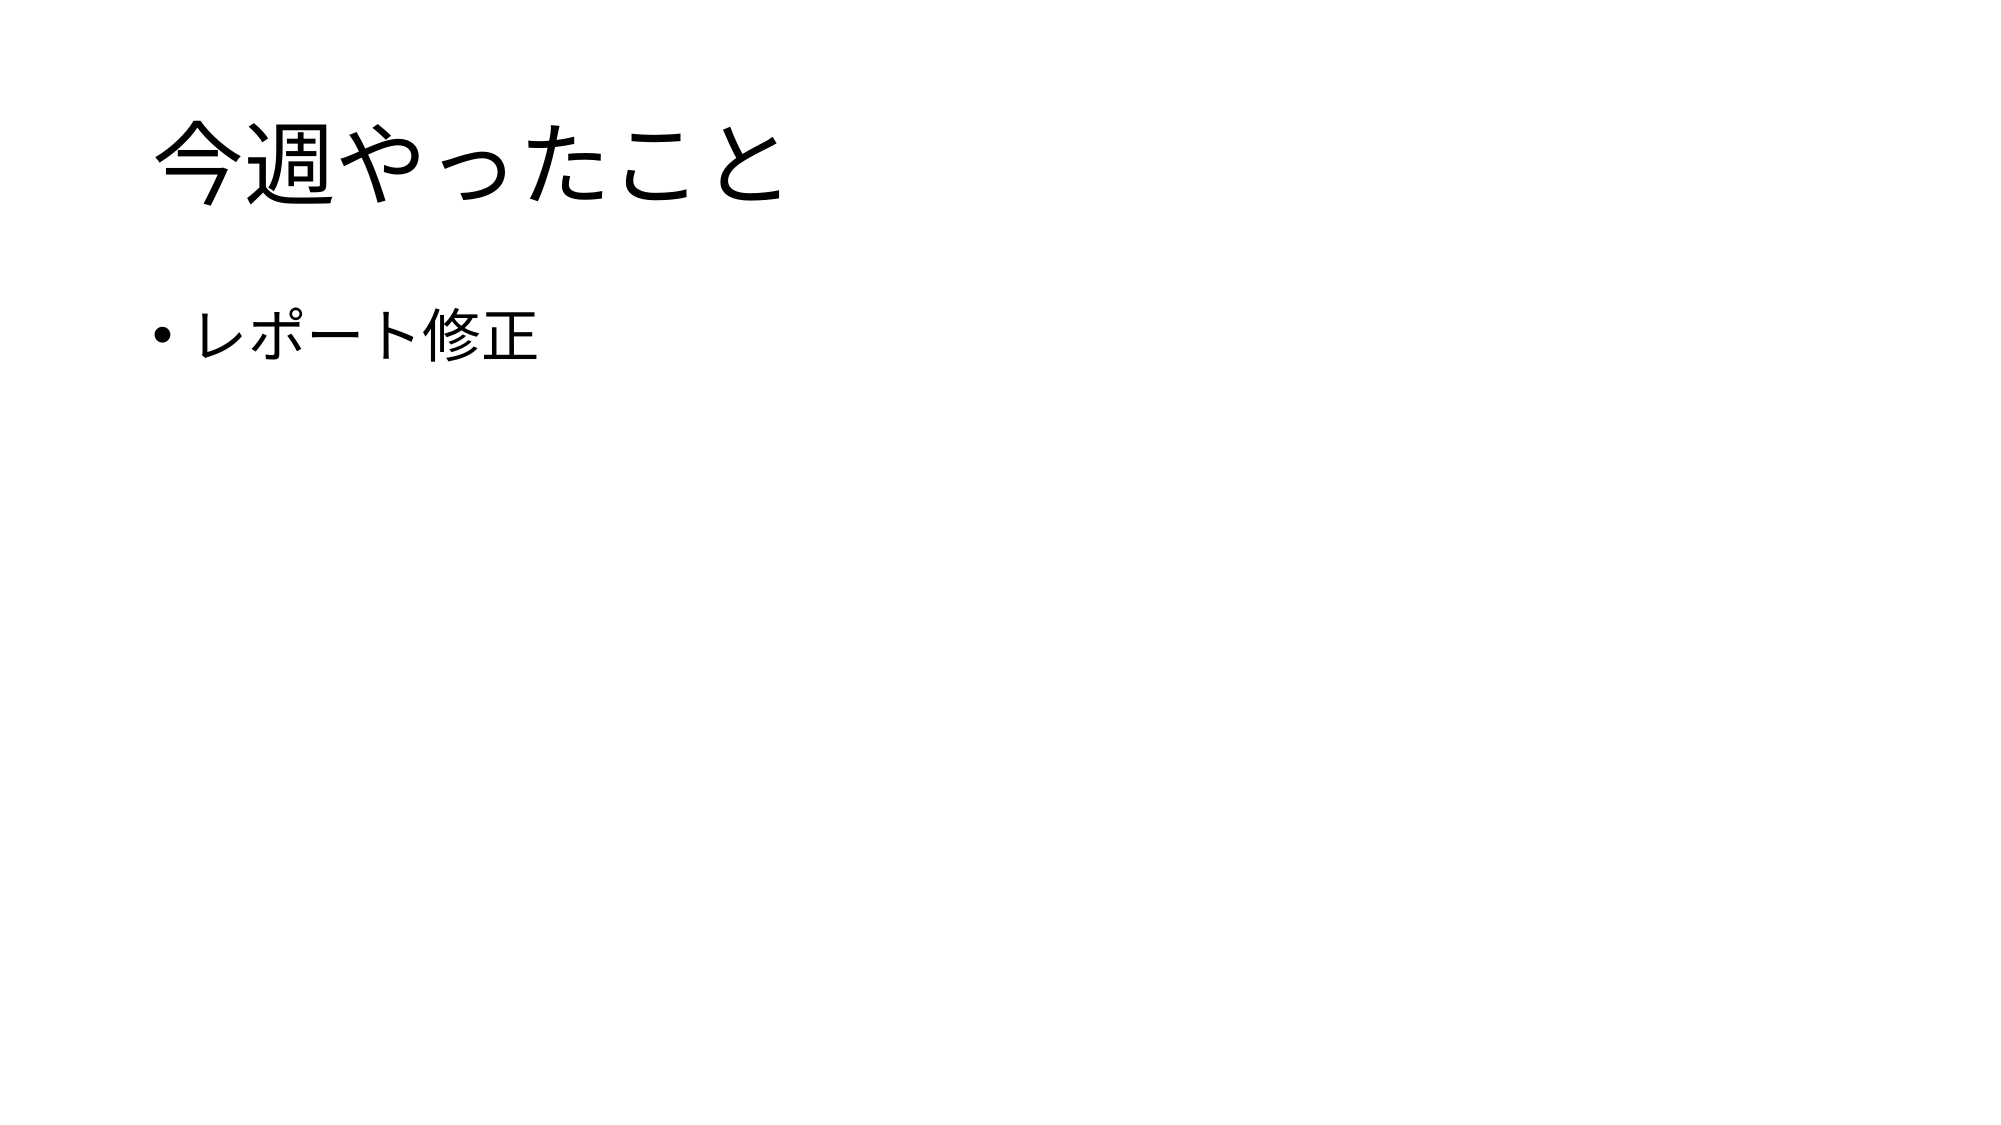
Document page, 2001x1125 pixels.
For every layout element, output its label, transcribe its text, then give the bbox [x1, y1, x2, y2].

list レポート修正 [137, 299, 1863, 1014]
title 今週やったこと [137, 59, 1863, 278]
